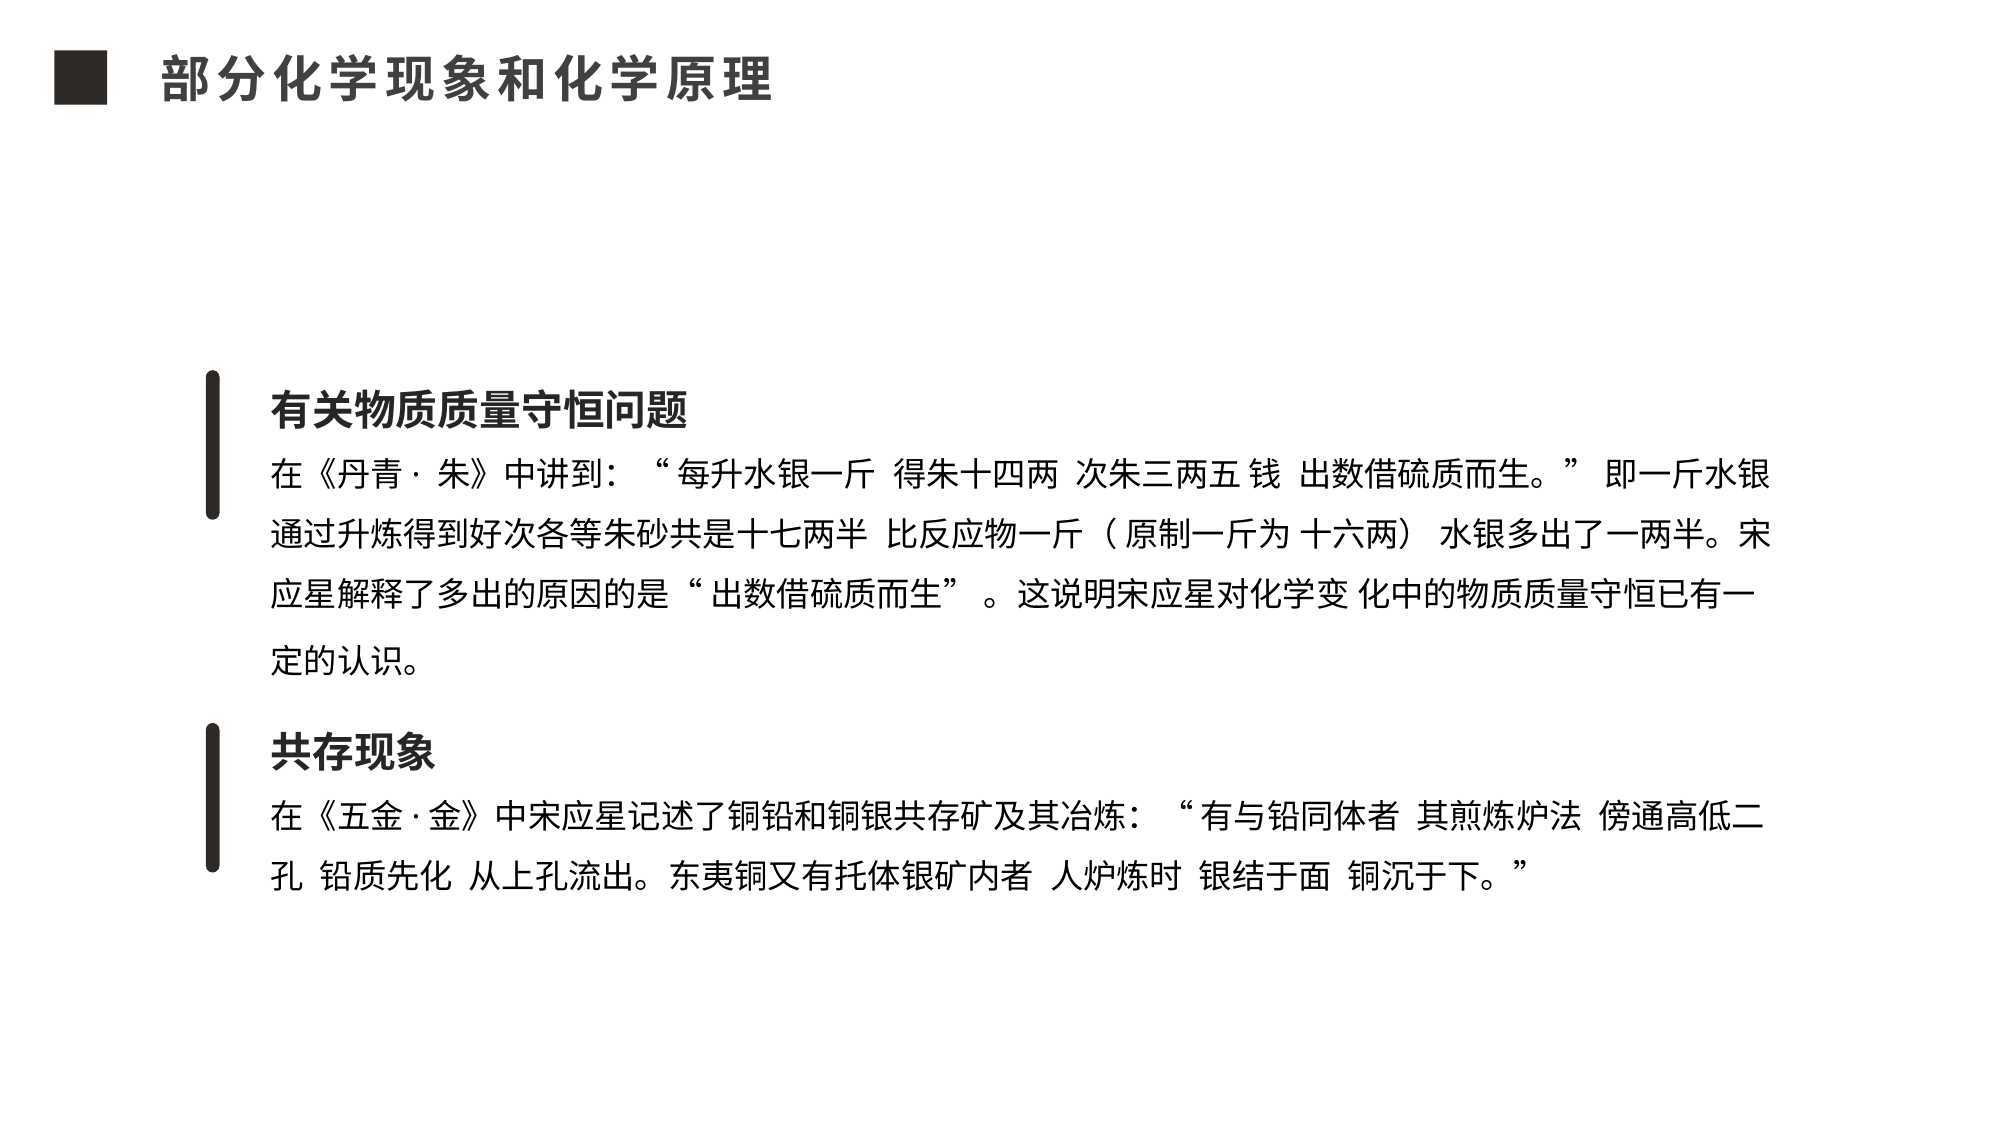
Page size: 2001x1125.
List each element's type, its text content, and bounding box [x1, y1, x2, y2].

text_box 共存现象 在《五金·金》中宋应星记述了铜铅和铜银共存矿及其冶炼：“ 有与铅同体者其煎炼炉法傍通高低二孔铅质先化从上孔流出。东夷铜又有托体银矿内者人炉炼时银结于面铜沉于下。” [255, 692, 1795, 903]
text_box [53, 49, 108, 106]
text_box 有关物质质量守恒问题 在《丹青· 朱》中讲到：“ 每升水银一斤得朱十四两次朱三两五 钱出数借硫质而生。” 即一斤水银通过升炼得到好次各等朱砂共是十七两半比反应物一斤（ 原制一斤为 十六两） 水银多出了一两半。宋应星解释了多出的原因的是“ 出数借硫质而生” 。这说明宋应星对化学变 化中的物质质量守恒已有一定的认识。 [255, 351, 1795, 689]
text_box [204, 369, 221, 521]
text_box 部分化学现象和化学原理 [150, 42, 1934, 113]
text_box [204, 721, 221, 874]
